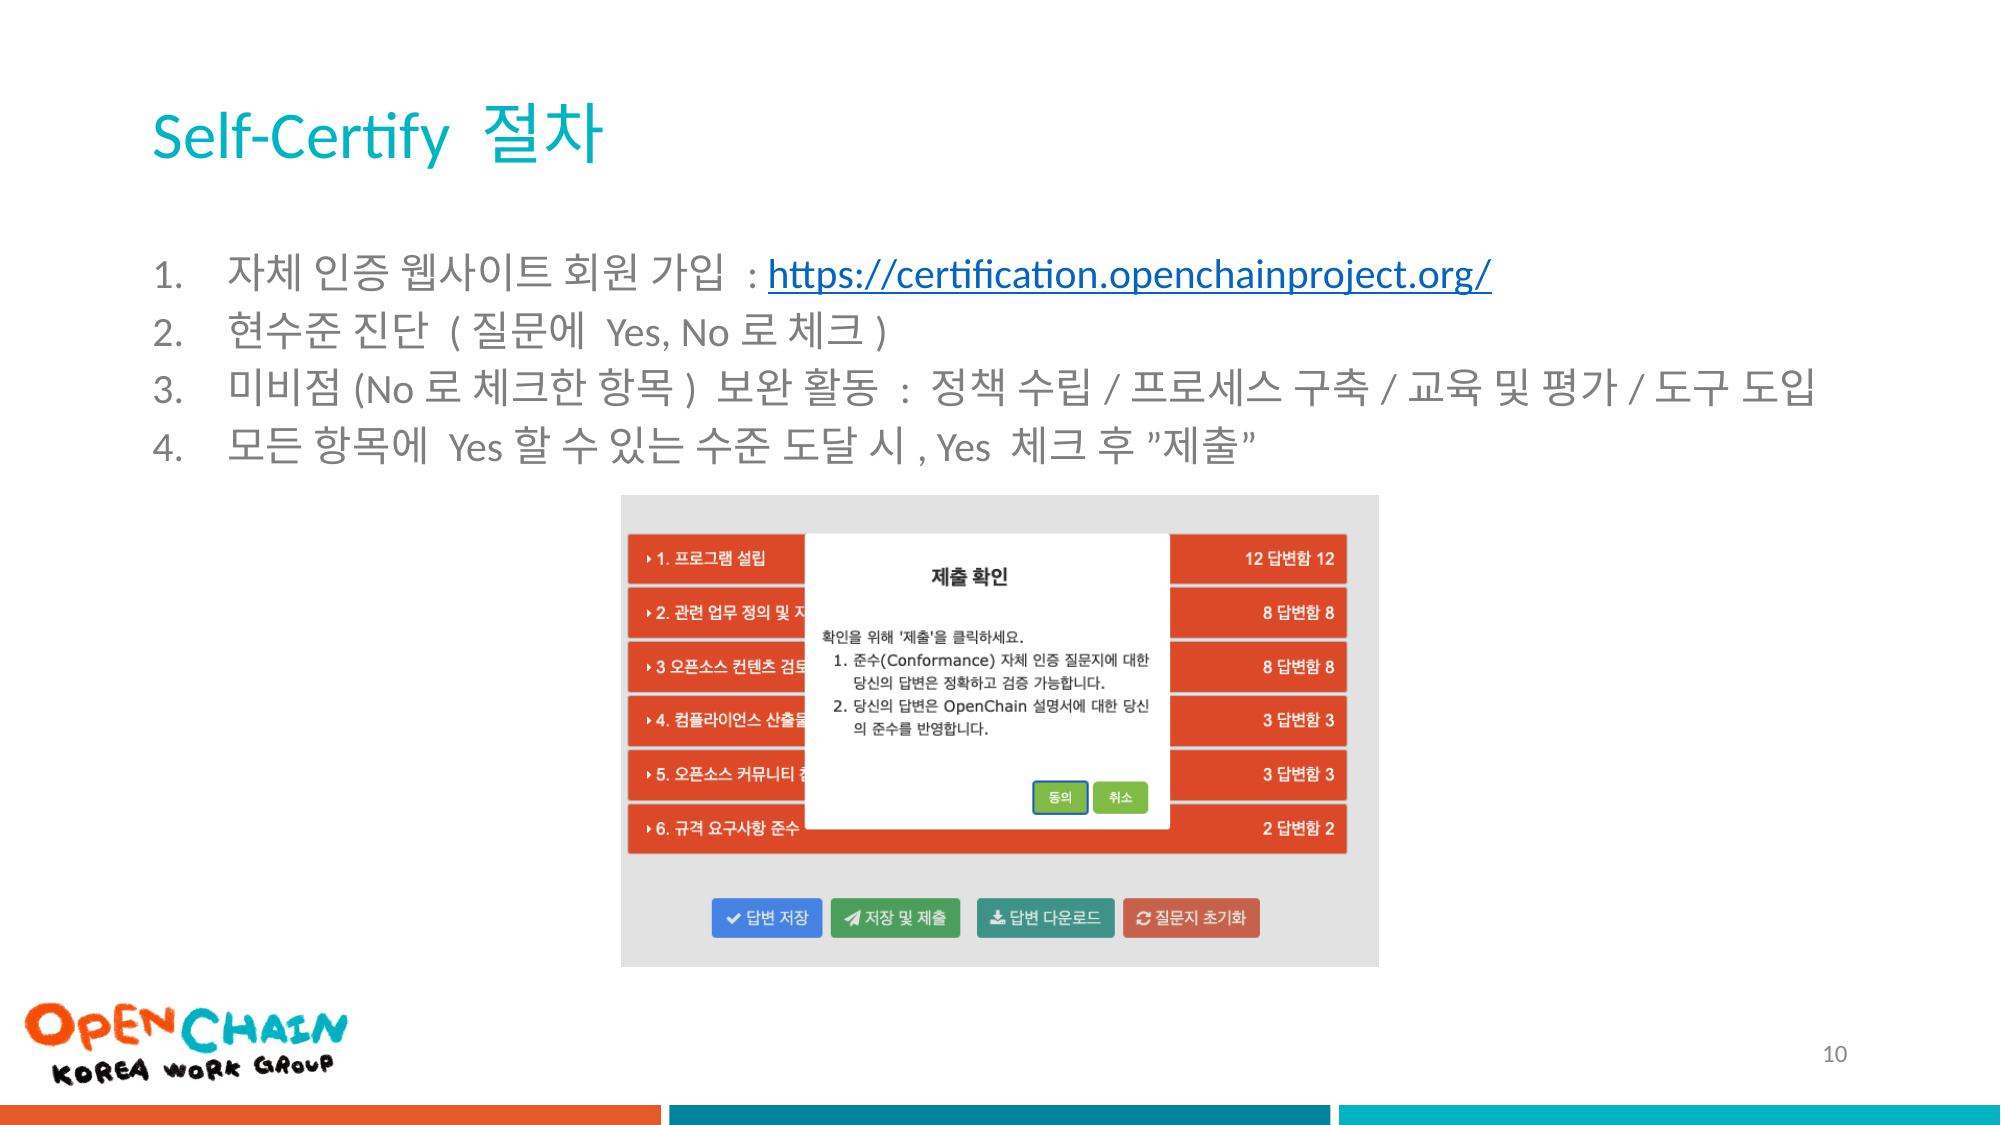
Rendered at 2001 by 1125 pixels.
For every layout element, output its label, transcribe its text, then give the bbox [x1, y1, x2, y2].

list 자체 인증 웹사이트 회원 가입 : https://certification.openchainproject.org/ 현수준 진단 (질문에 Yes, No로 체크) 미비점(No로 체크한 항목) 보완 활동 : 정책 수립/프로세스 구축/교육 및 평가/도구 도입 모든 항목에 Yes할 수 있는 수준 도달 시, Yes 체크 후 ”제출” [137, 232, 1863, 928]
picture [18, 998, 352, 1089]
title Self-Certify 절차 [137, 59, 1863, 216]
slide_number 10 [1648, 1022, 1863, 1083]
picture [621, 495, 1379, 967]
